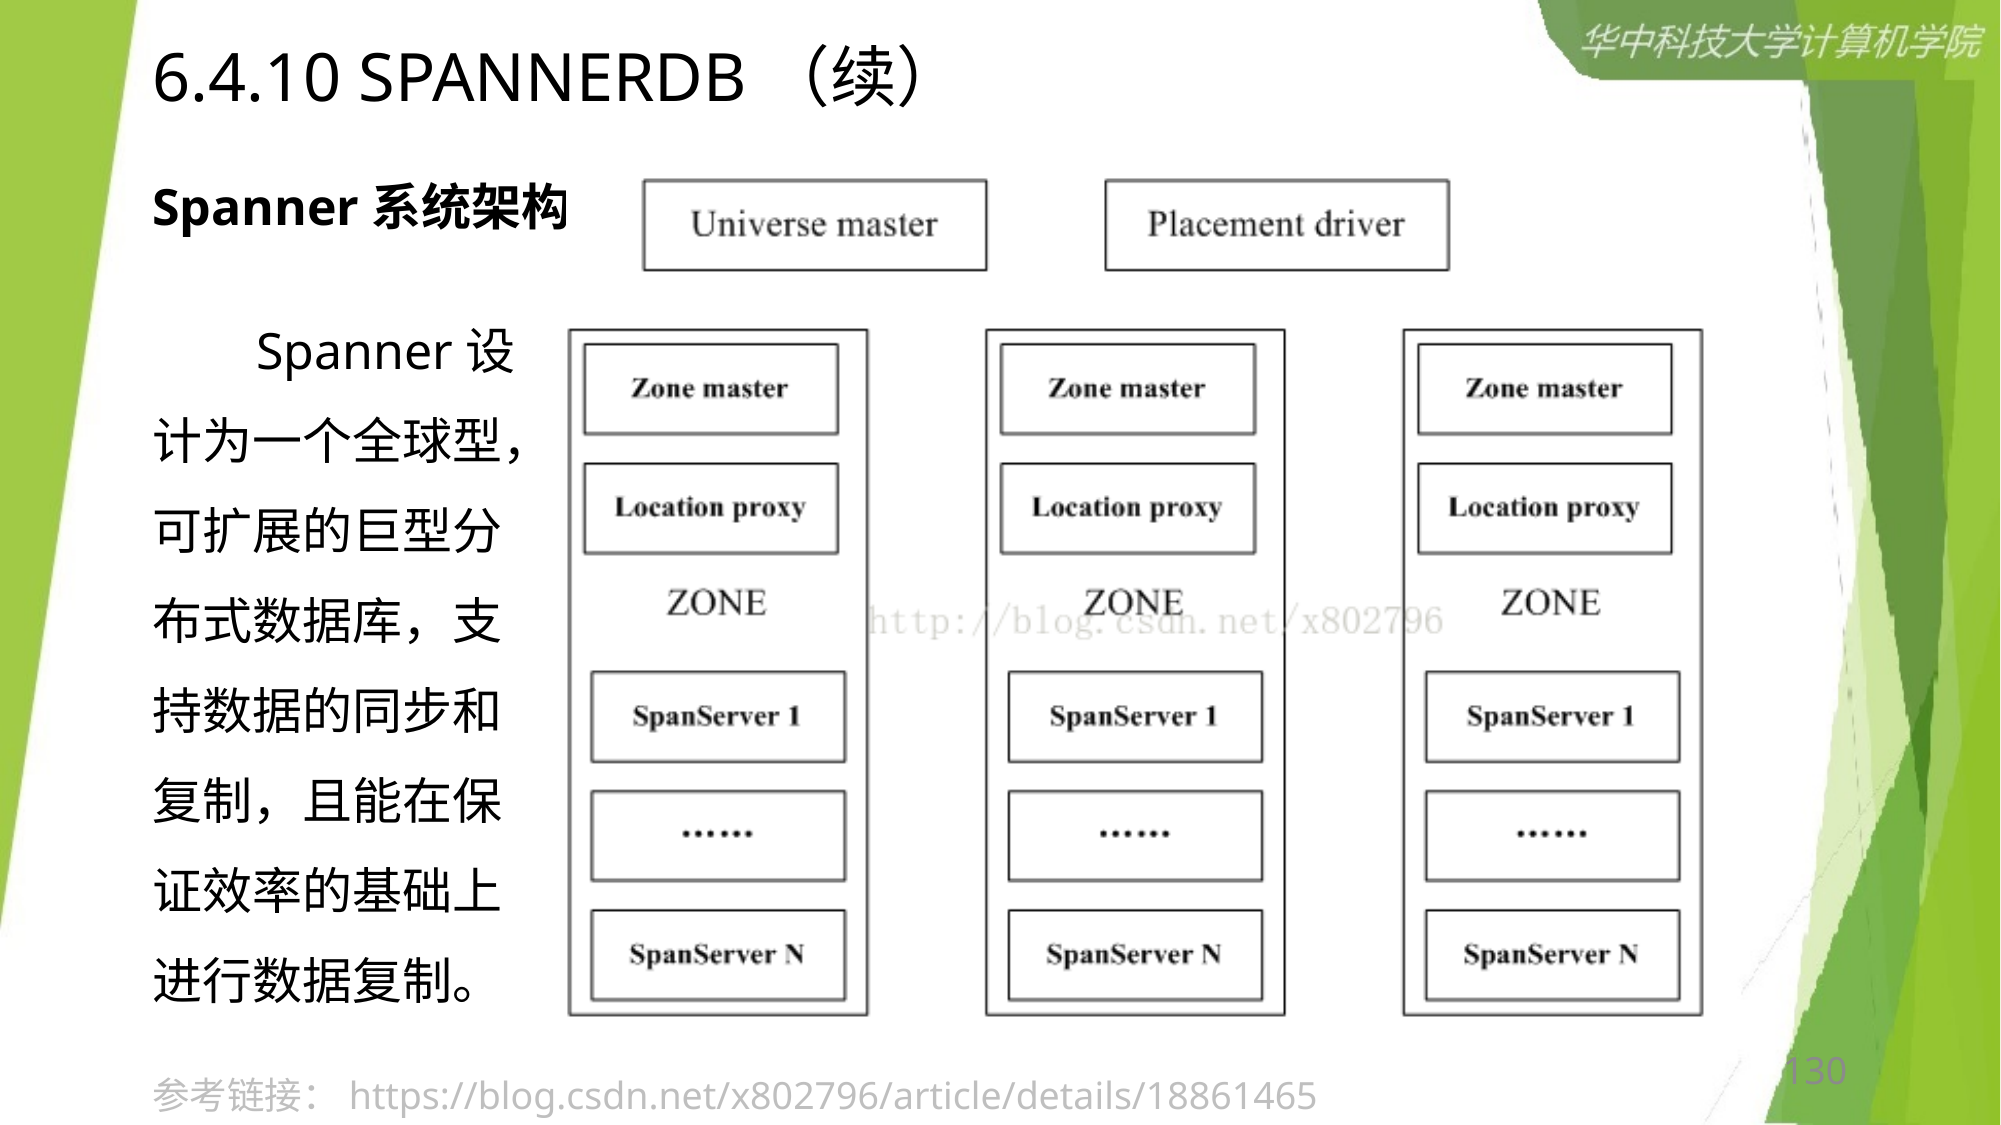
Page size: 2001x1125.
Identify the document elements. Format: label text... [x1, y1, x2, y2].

text_box Spanner设计为一个全球型，可扩展的巨型分布式数据库，支持数据的同步和复制，且能在保证效率的基础上进行数据复制。 [137, 281, 566, 1017]
title 6.4.10 SPANNERDB（续） [137, 4, 1863, 155]
list Spanner系统架构 [137, 155, 1863, 256]
text_box 参考链接：https://blog.csdn.net/x802796/article/details/18861465 [137, 1064, 1479, 1125]
slide_number 130 [1412, 1042, 1863, 1103]
picture [0, 0, 2001, 1125]
